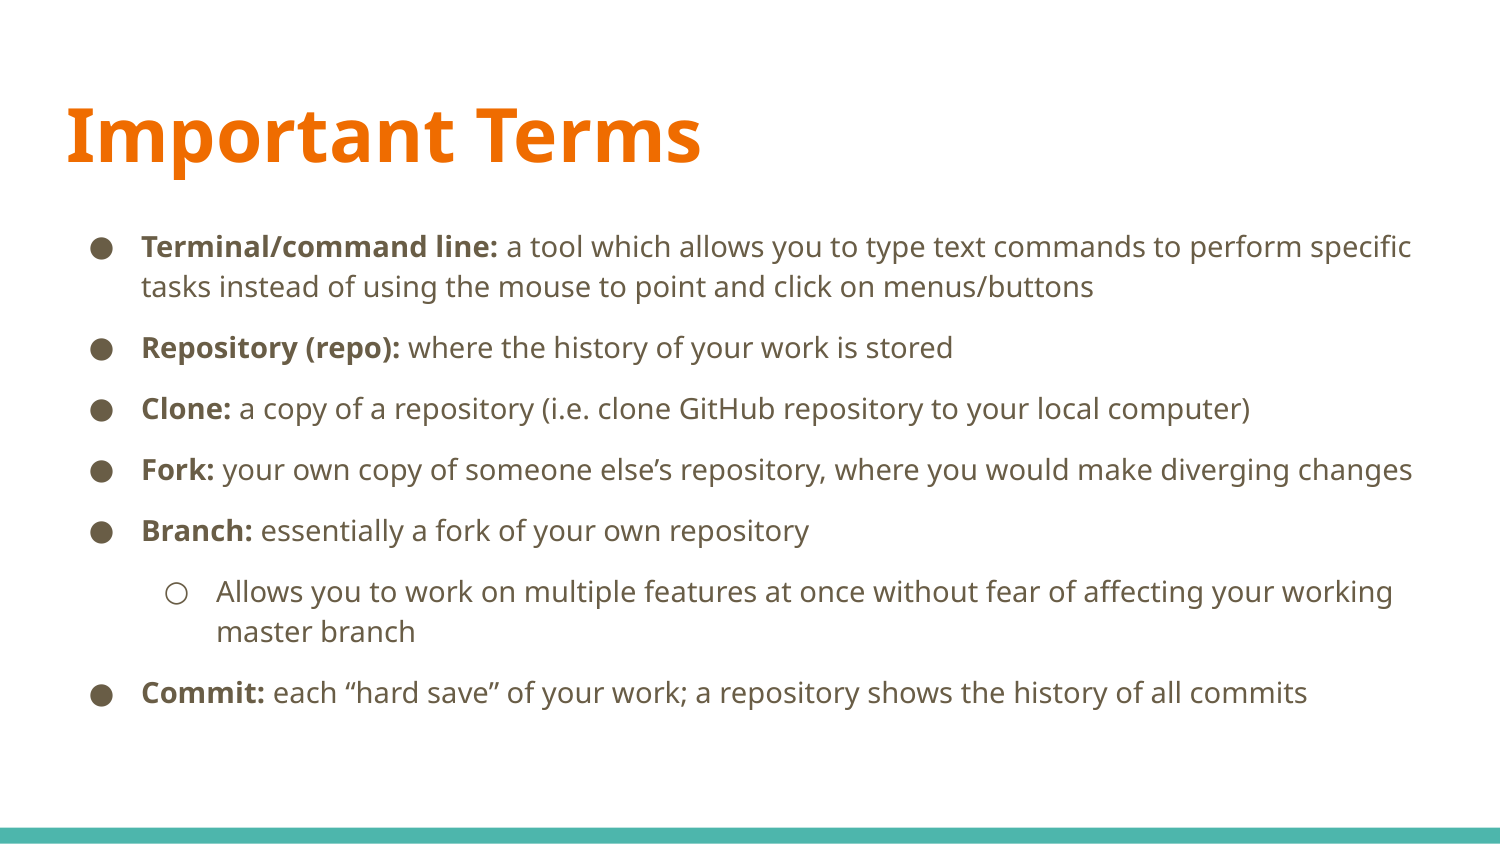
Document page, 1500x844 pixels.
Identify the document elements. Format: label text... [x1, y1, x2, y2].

list Terminal/command line: a tool which allows you to type text commands to perform specific tasks instead of using the mouse to point and click on menus/buttons Repository (repo): where the history of your work is stored Clone: a copy of a repository (i.e. clone GitHub repository to your local computer) Fork: your own copy of someone else’s repository, where you would make diverging changes Branch: essentially a fork of your own repository Allows you to work on multiple features at once without fear of affecting your working master branch Commit: each “hard save” of your work; a repository shows the history of all commits [51, 207, 1449, 750]
title Important Terms [51, 72, 1449, 189]
